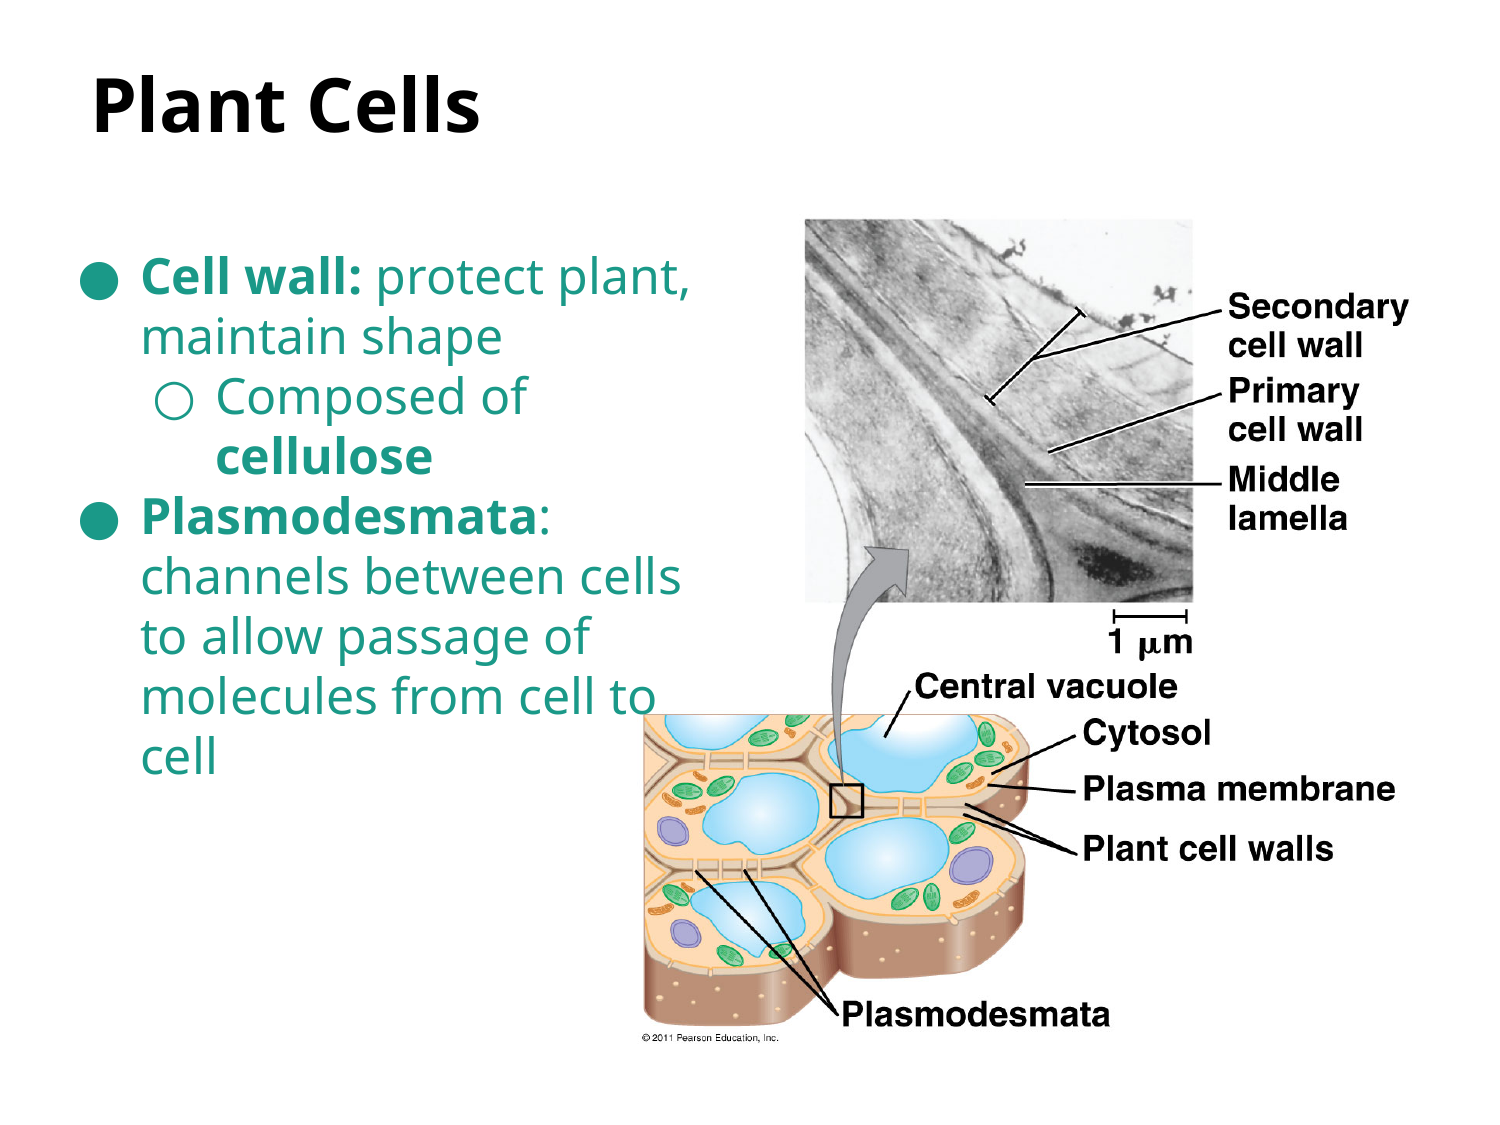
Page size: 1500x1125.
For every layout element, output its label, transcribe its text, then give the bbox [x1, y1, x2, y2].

list Cell wall: protect plant, maintain shape Composed of cellulose Plasmodesmata: channels between cells to allow passage of molecules from cell to cell [50, 237, 632, 1000]
picture [637, 213, 1415, 1051]
title Plant Cells [75, 24, 1425, 155]
